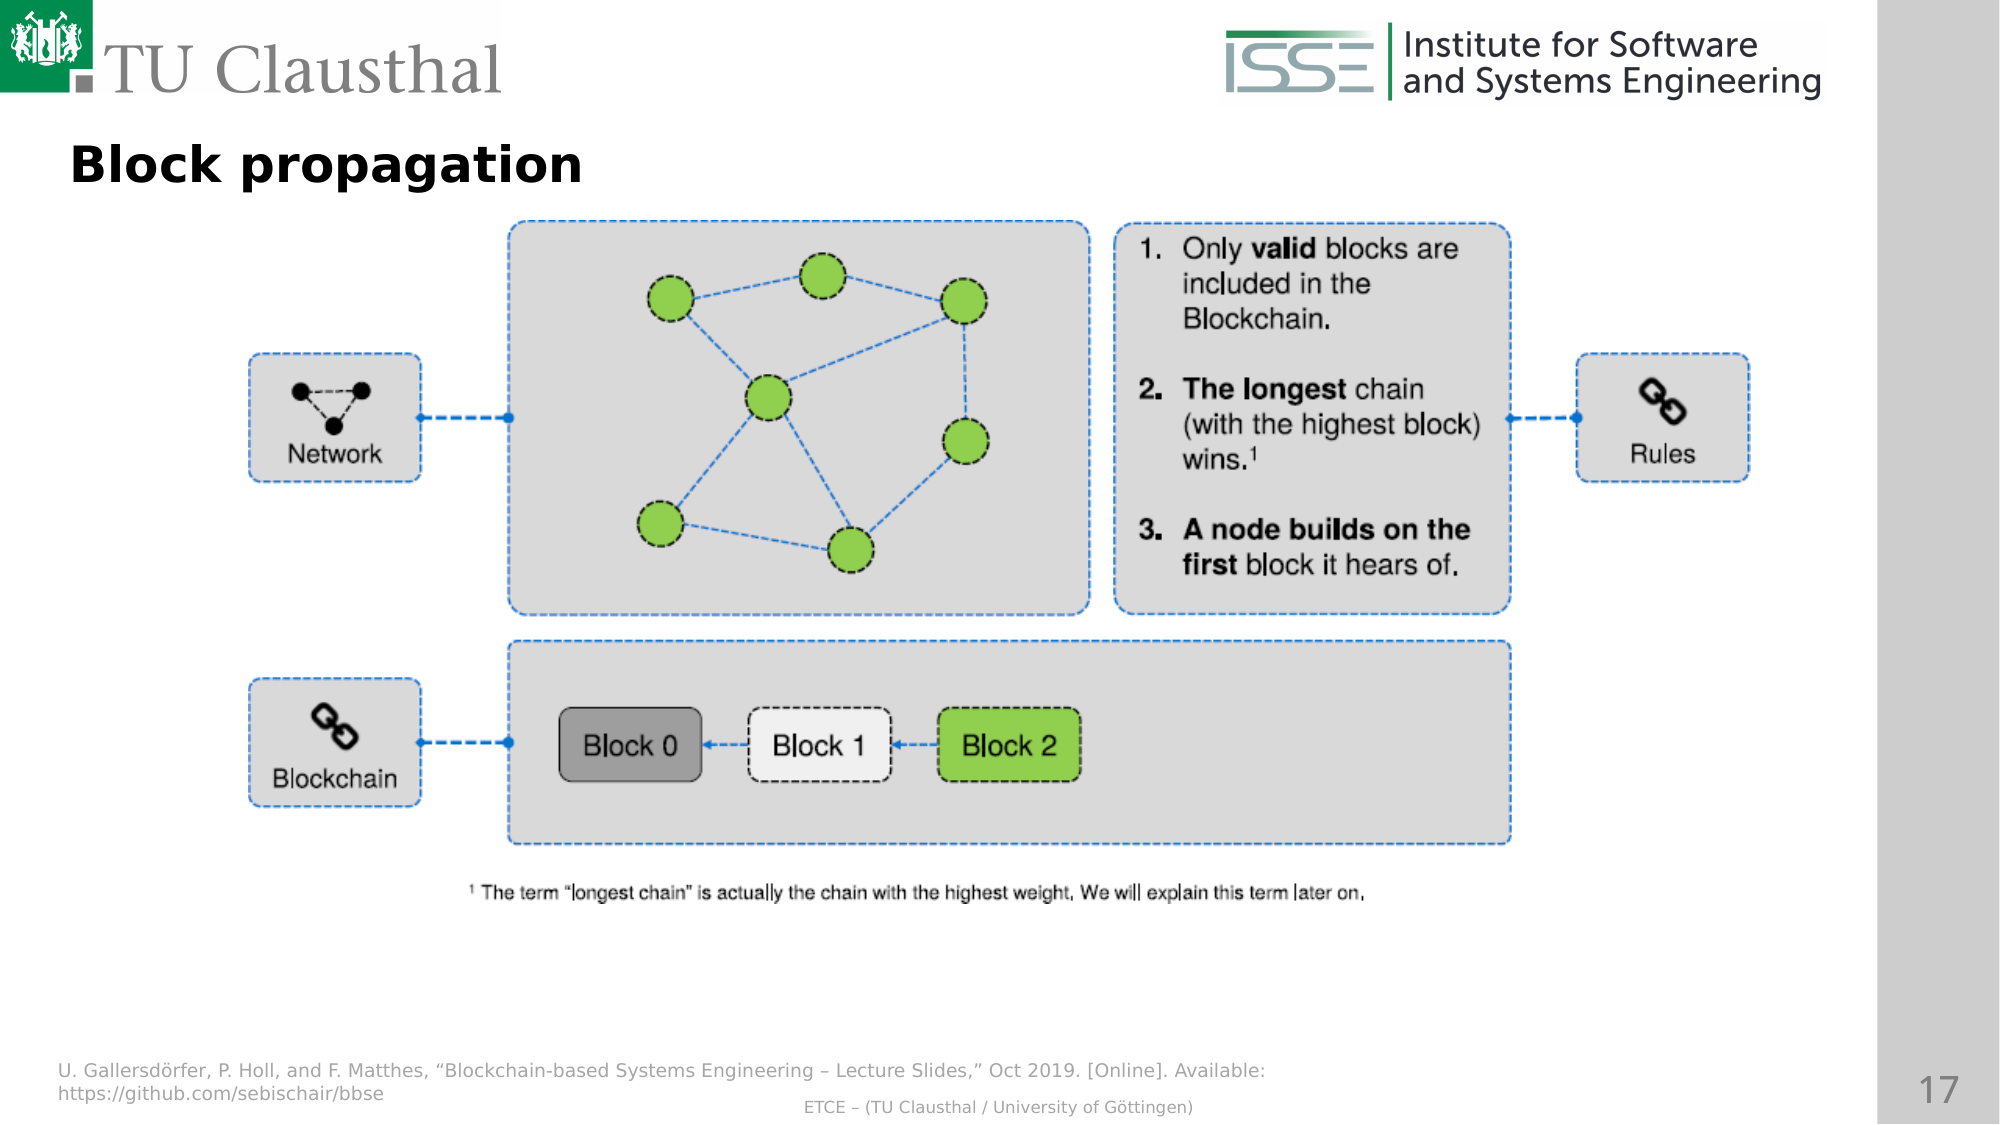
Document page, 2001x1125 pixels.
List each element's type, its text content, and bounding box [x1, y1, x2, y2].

text_box Block propagation [55, 125, 1819, 208]
text_box U. Gallersdörfer, P. Holl, and F. Matthes, “Blockchain-based Systems Engineering – Lecture Slides,” Oct 2019. [Online]. Available: https://github.com/sebischair/bbse [43, 1051, 1521, 1112]
picture [0, 0, 501, 93]
picture [248, 220, 1751, 905]
picture [1218, 22, 1826, 107]
